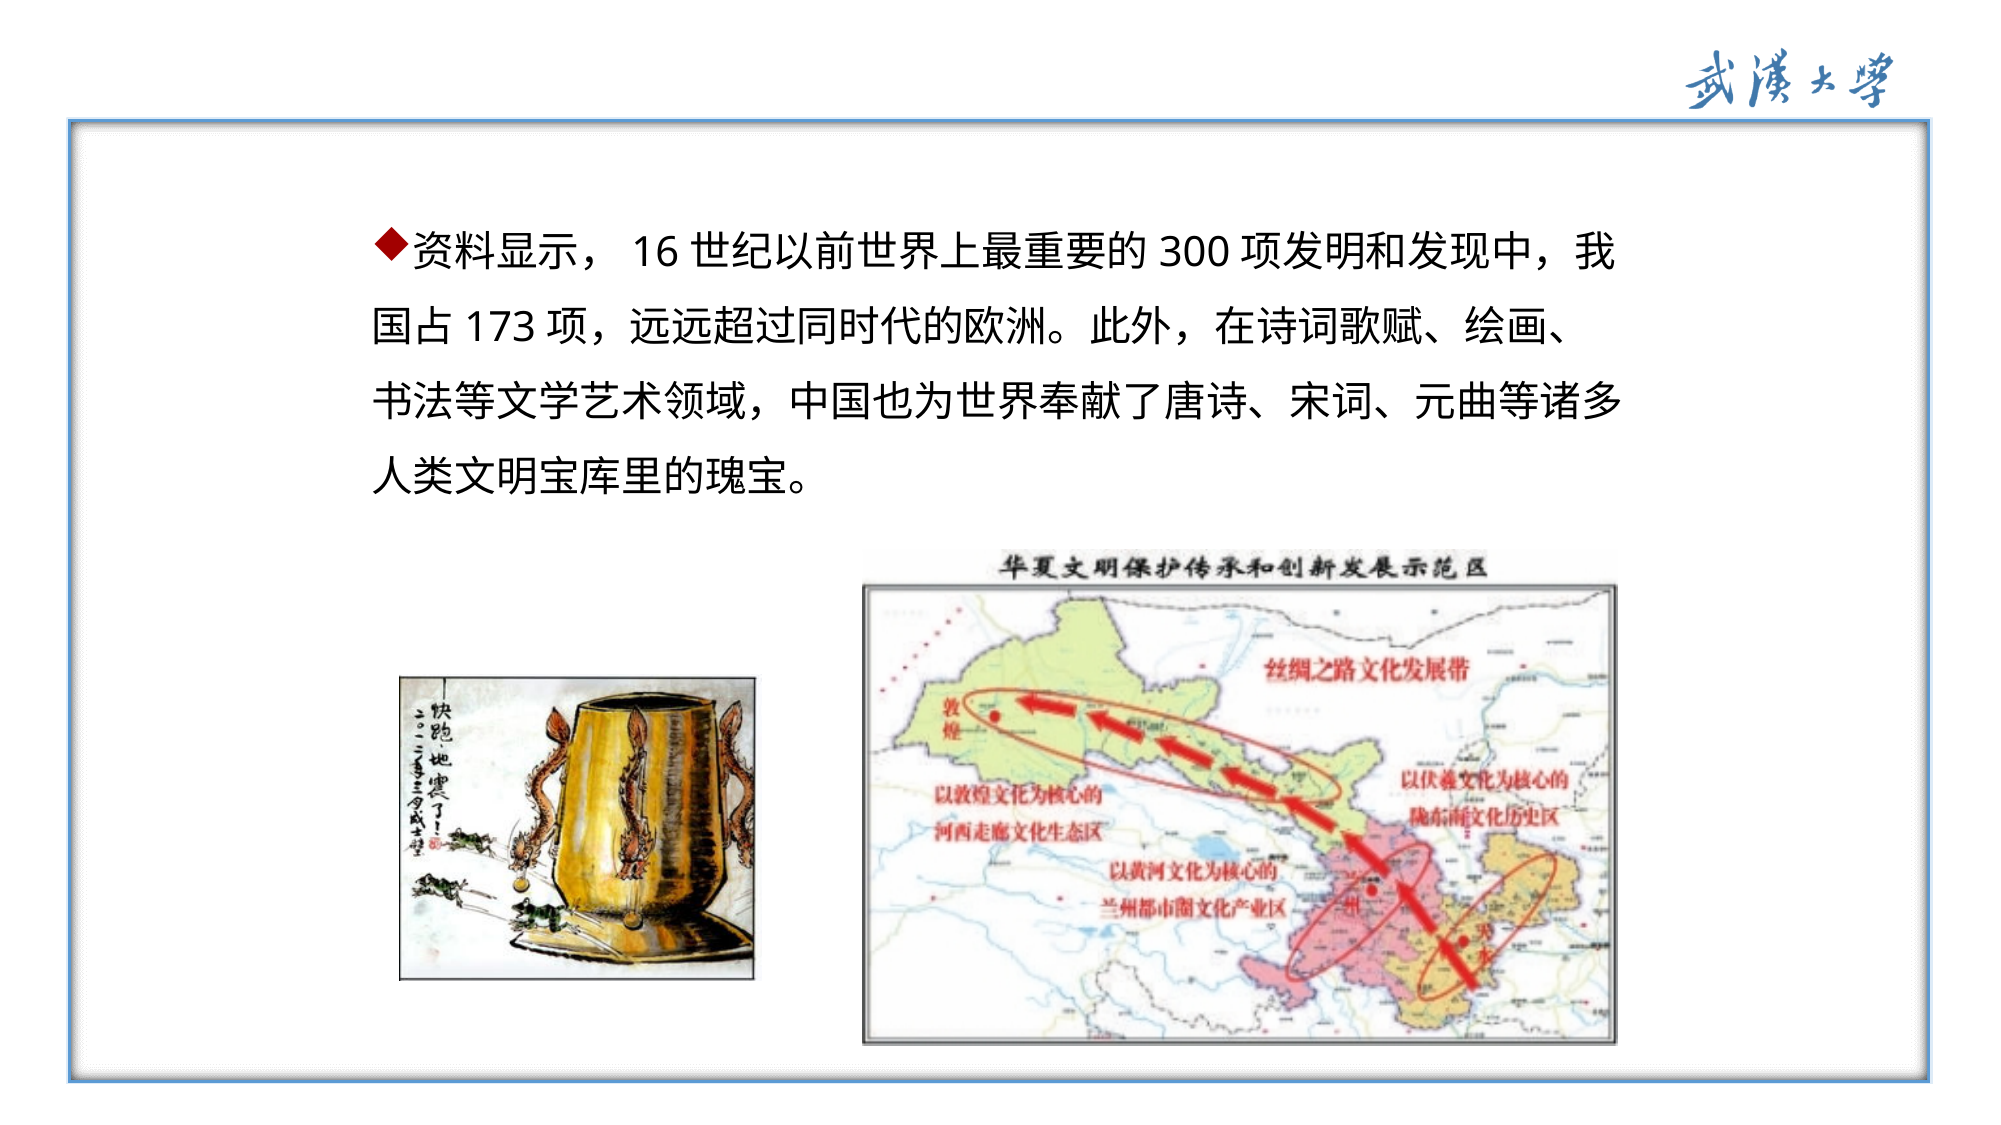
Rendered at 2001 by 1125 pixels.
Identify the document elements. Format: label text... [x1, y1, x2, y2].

picture [66, 117, 1933, 1084]
text_box 资料显示，16世纪以前世界上最重要的300项发明和发现中，我国占173项，远远超过同时代的欧洲。此外，在诗词歌赋、绘画、书法等文学艺术领域，中国也为世界奉献了唐诗、宋词、元曲等诸多人类文明宝库里的瑰宝。 [356, 192, 1644, 507]
